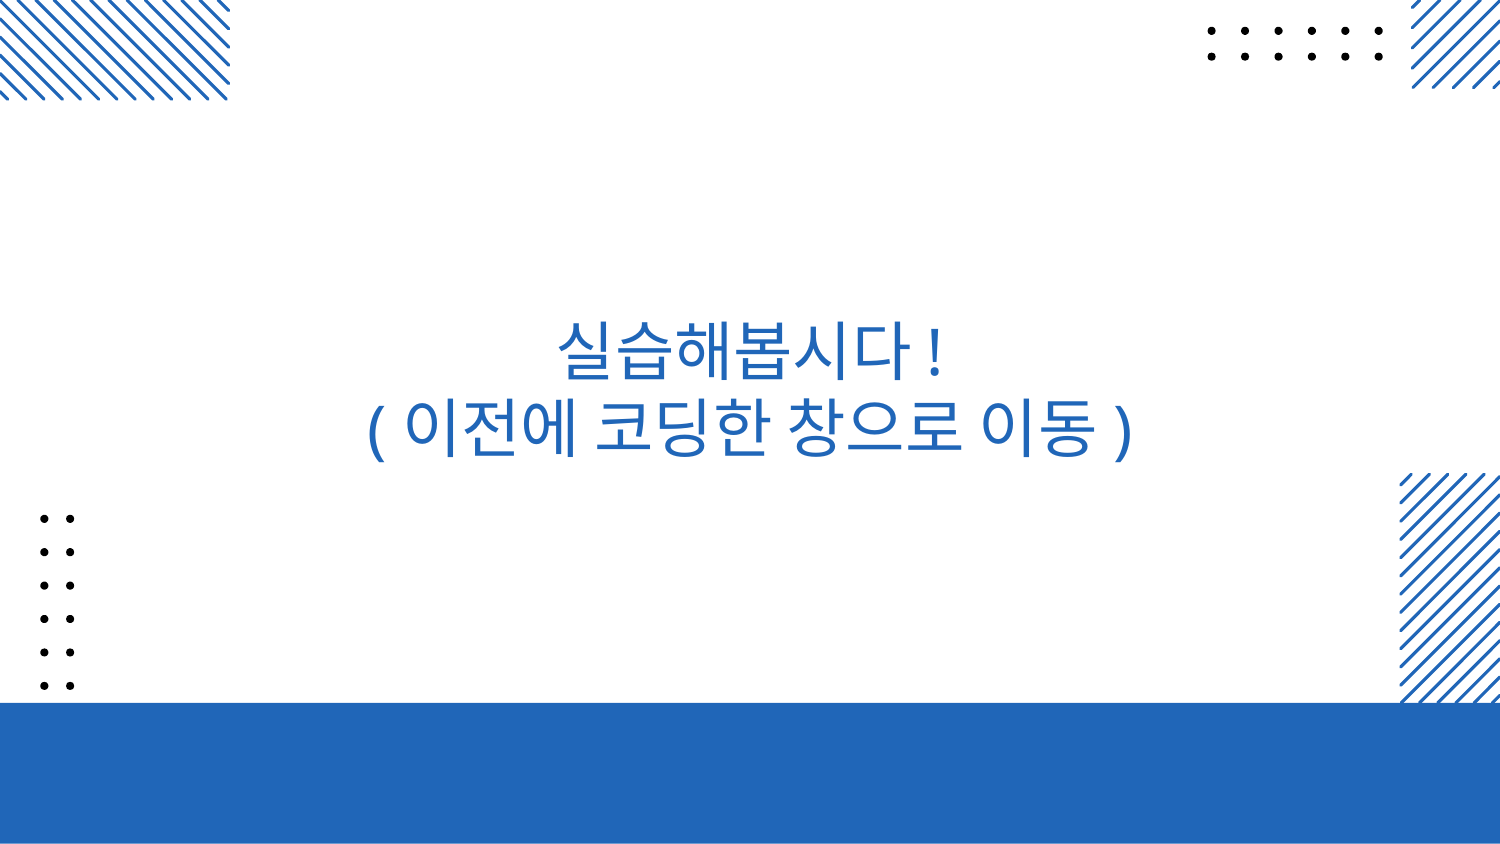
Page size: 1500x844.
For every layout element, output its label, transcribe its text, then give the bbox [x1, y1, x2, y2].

title 실습해봅시다! (이전에 코딩한 창으로 이동) [144, 363, 1356, 481]
